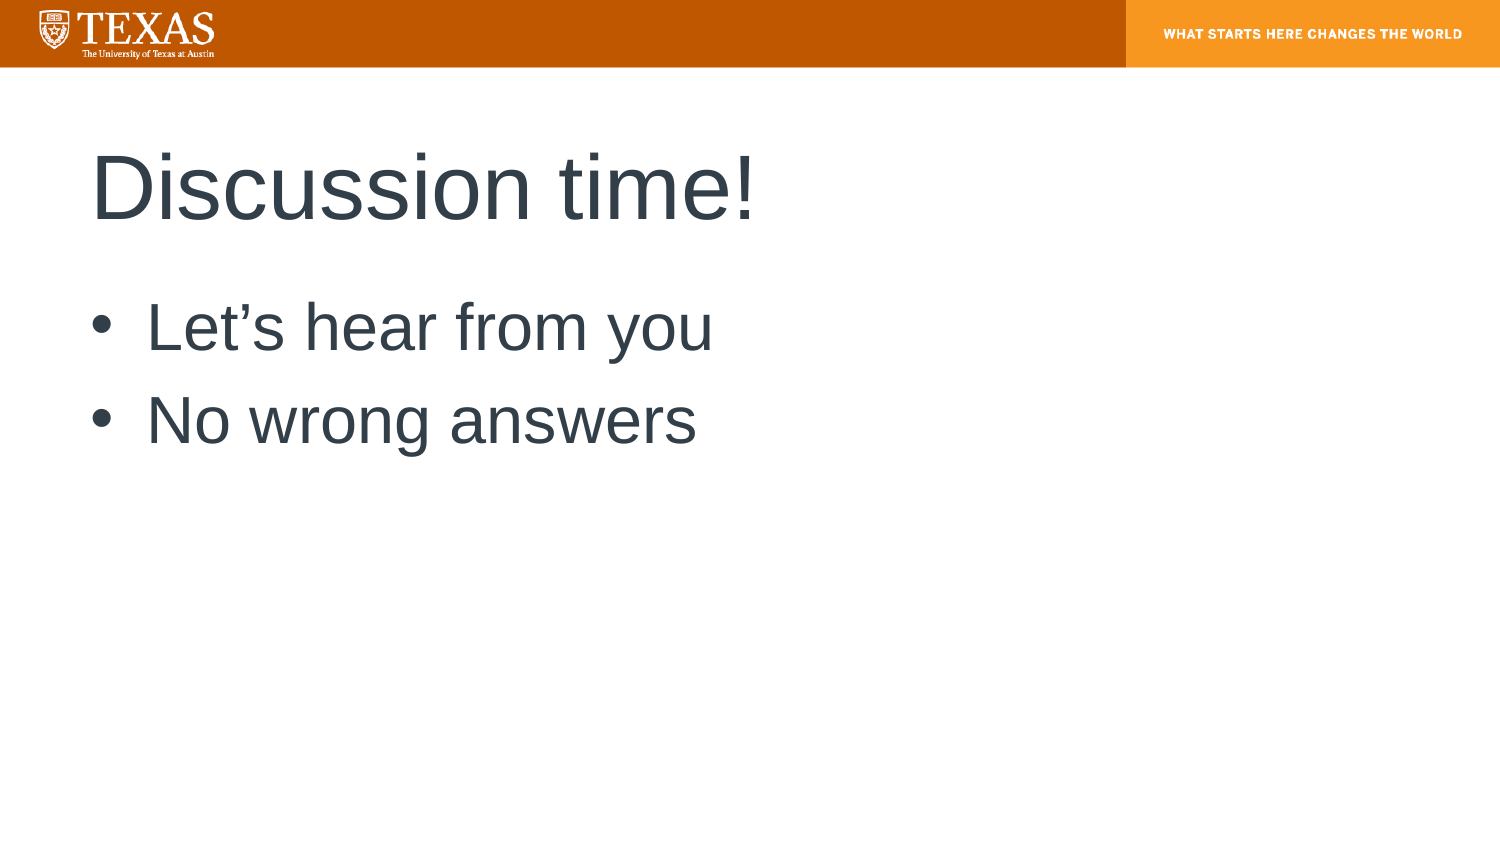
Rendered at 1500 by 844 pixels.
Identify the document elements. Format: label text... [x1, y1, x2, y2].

picture [0, 0, 1500, 844]
title Discussion time! [75, 112, 1425, 254]
list Let’s hear from you No wrong answers [75, 276, 1425, 755]
